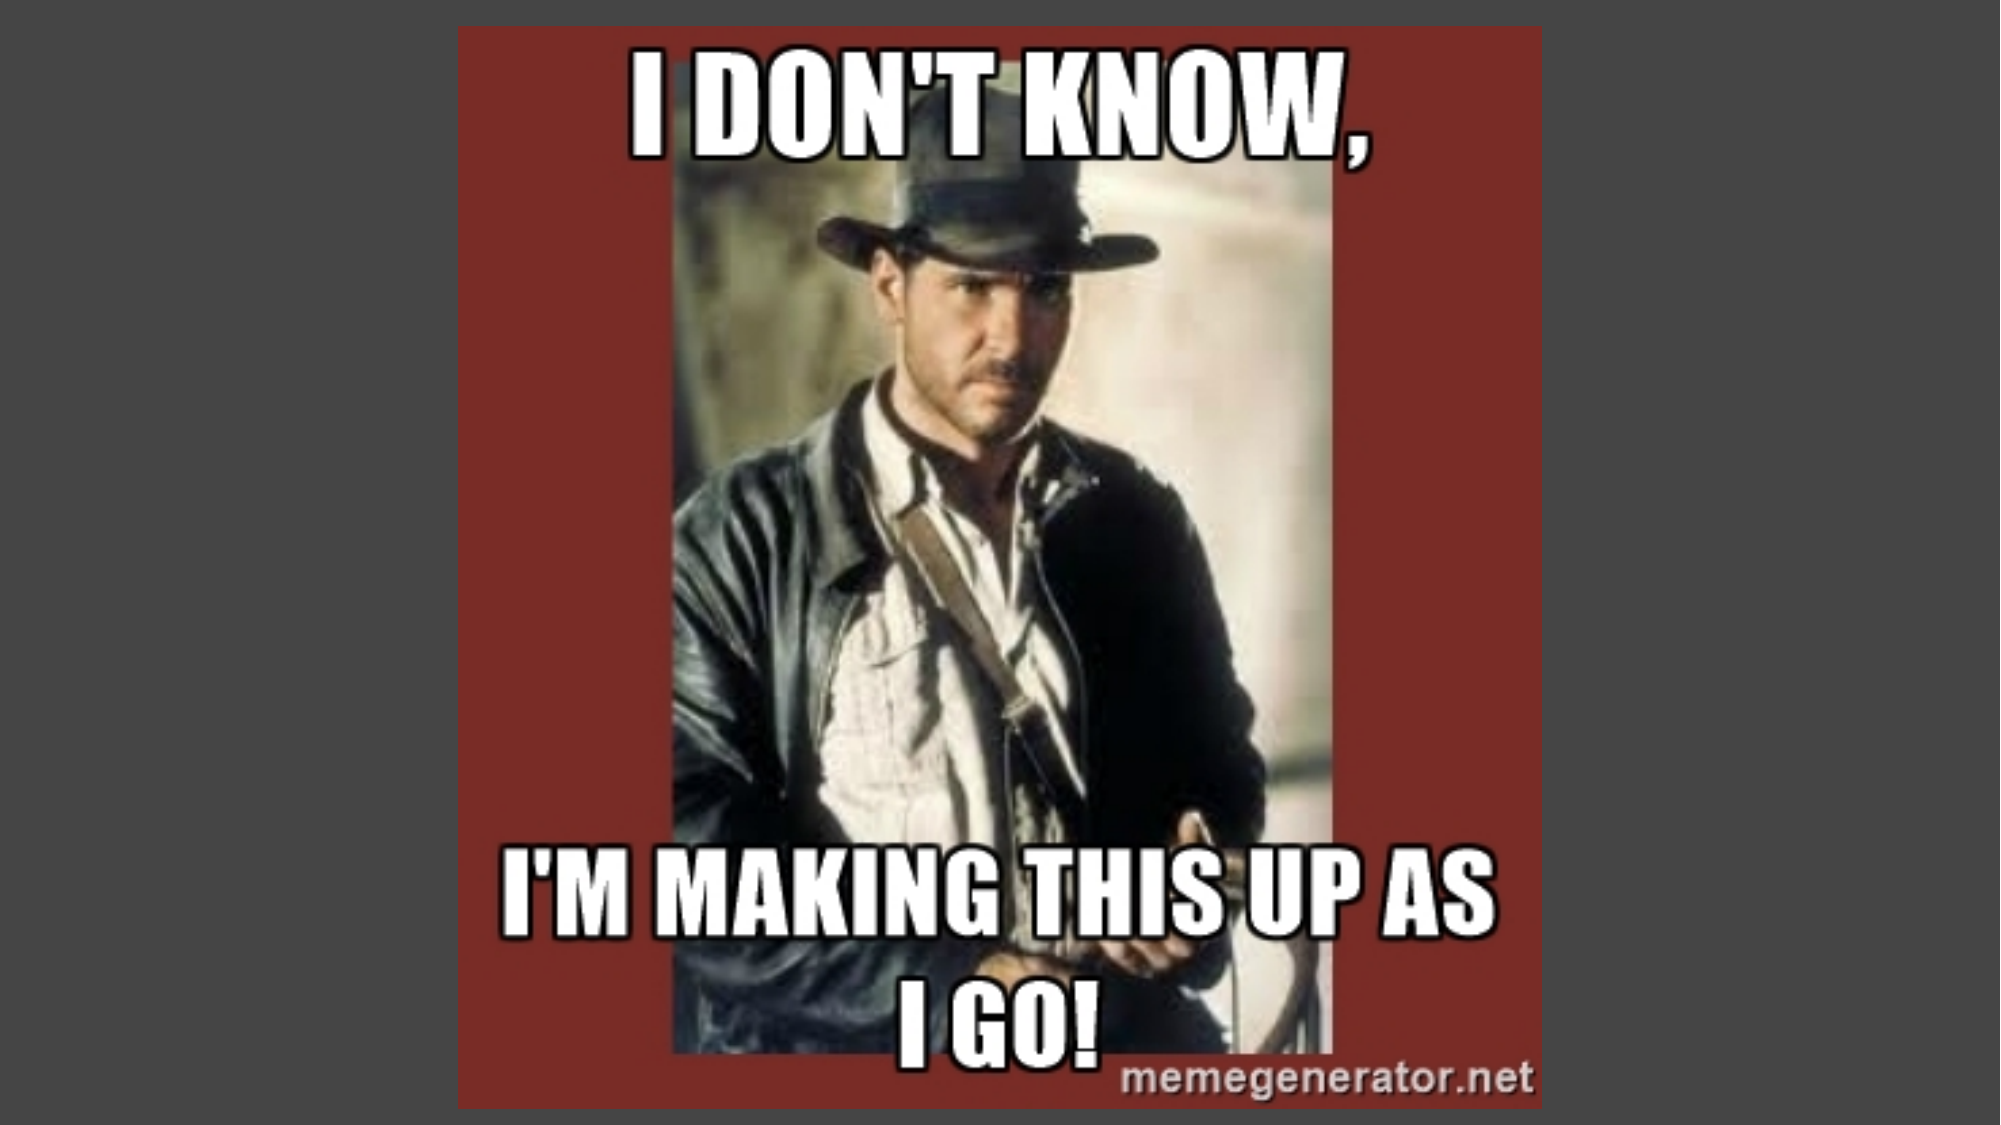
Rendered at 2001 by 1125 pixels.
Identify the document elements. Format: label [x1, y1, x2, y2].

list [458, 26, 1542, 1110]
